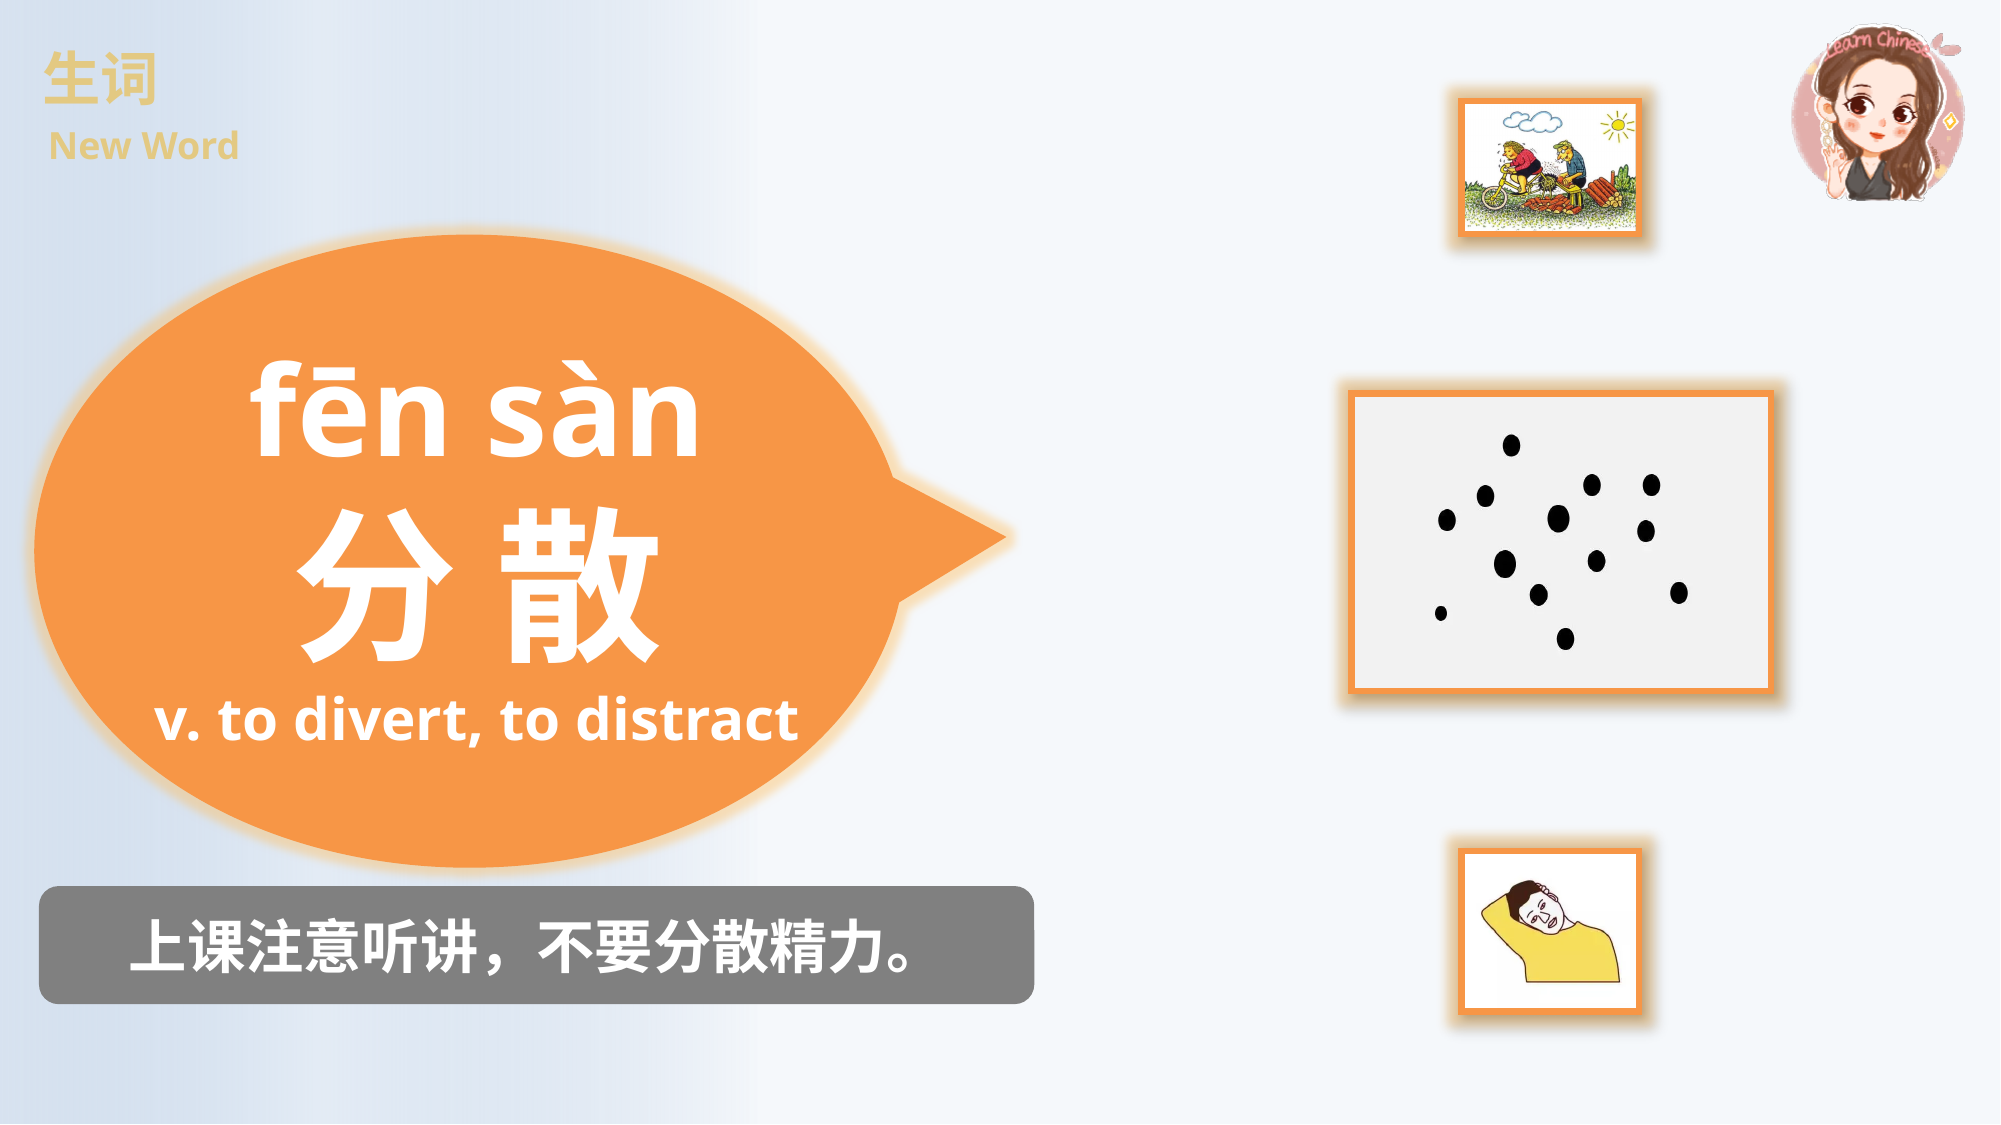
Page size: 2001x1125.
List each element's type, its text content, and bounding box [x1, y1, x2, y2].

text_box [27, 239, 928, 864]
picture [0, 0, 2001, 1125]
text_box 生词 [27, 35, 174, 120]
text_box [38, 886, 1035, 1005]
text_box New Word [33, 115, 256, 175]
